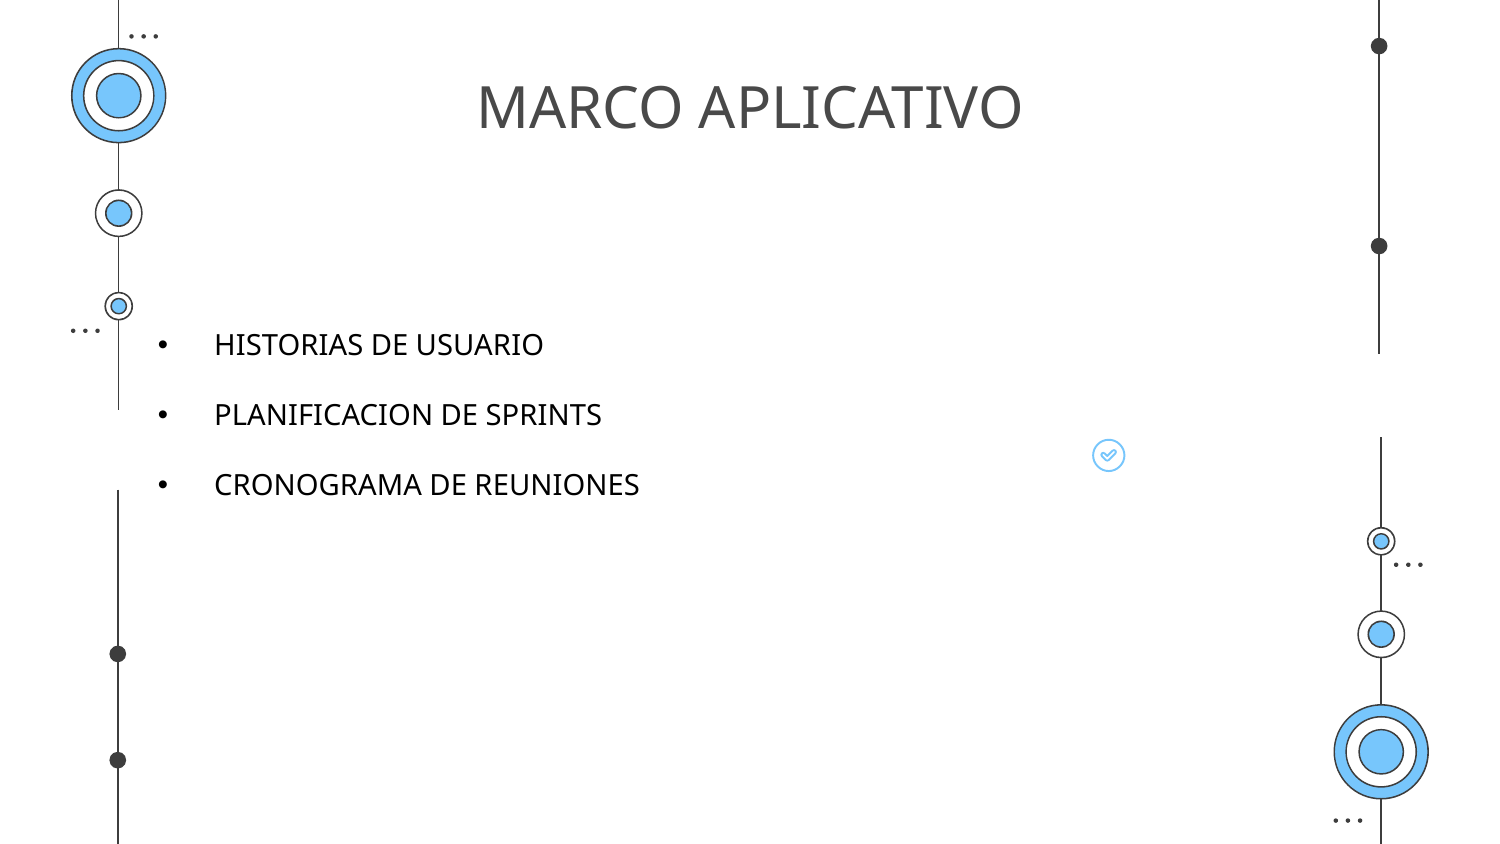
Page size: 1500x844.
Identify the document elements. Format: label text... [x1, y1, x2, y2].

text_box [1091, 438, 1126, 473]
text_box HISTORIAS DE USUARIO PLANIFICACION DE SPRINTS CRONOGRAMA DE REUNIONES [142, 276, 932, 601]
title MARCO APLICATIVO [299, 55, 1201, 150]
